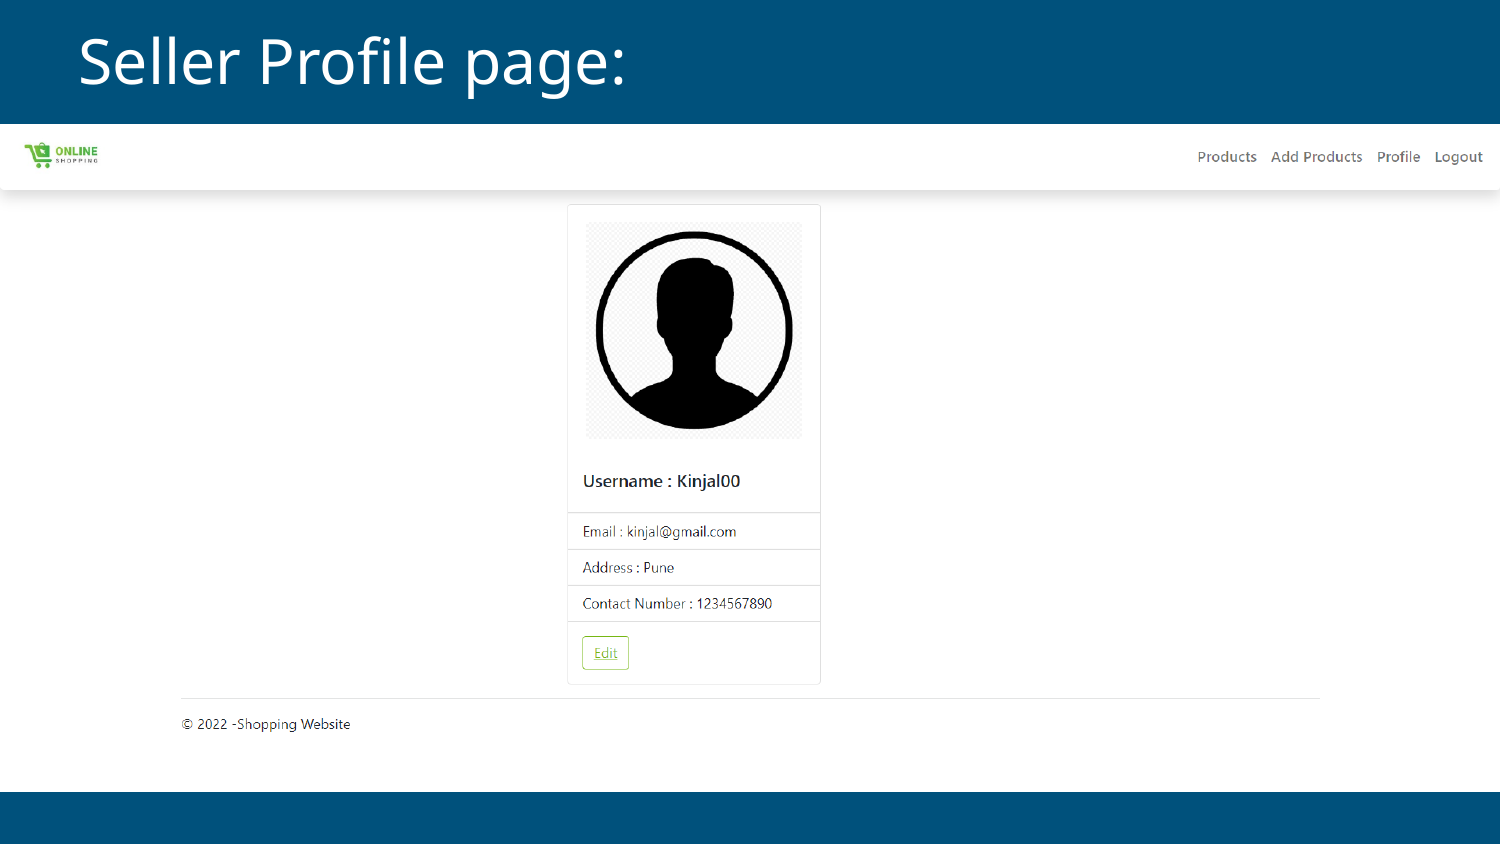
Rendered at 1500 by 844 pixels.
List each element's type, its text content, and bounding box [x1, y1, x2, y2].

picture [0, 125, 1500, 791]
title Seller Profile page: [63, 0, 1437, 113]
